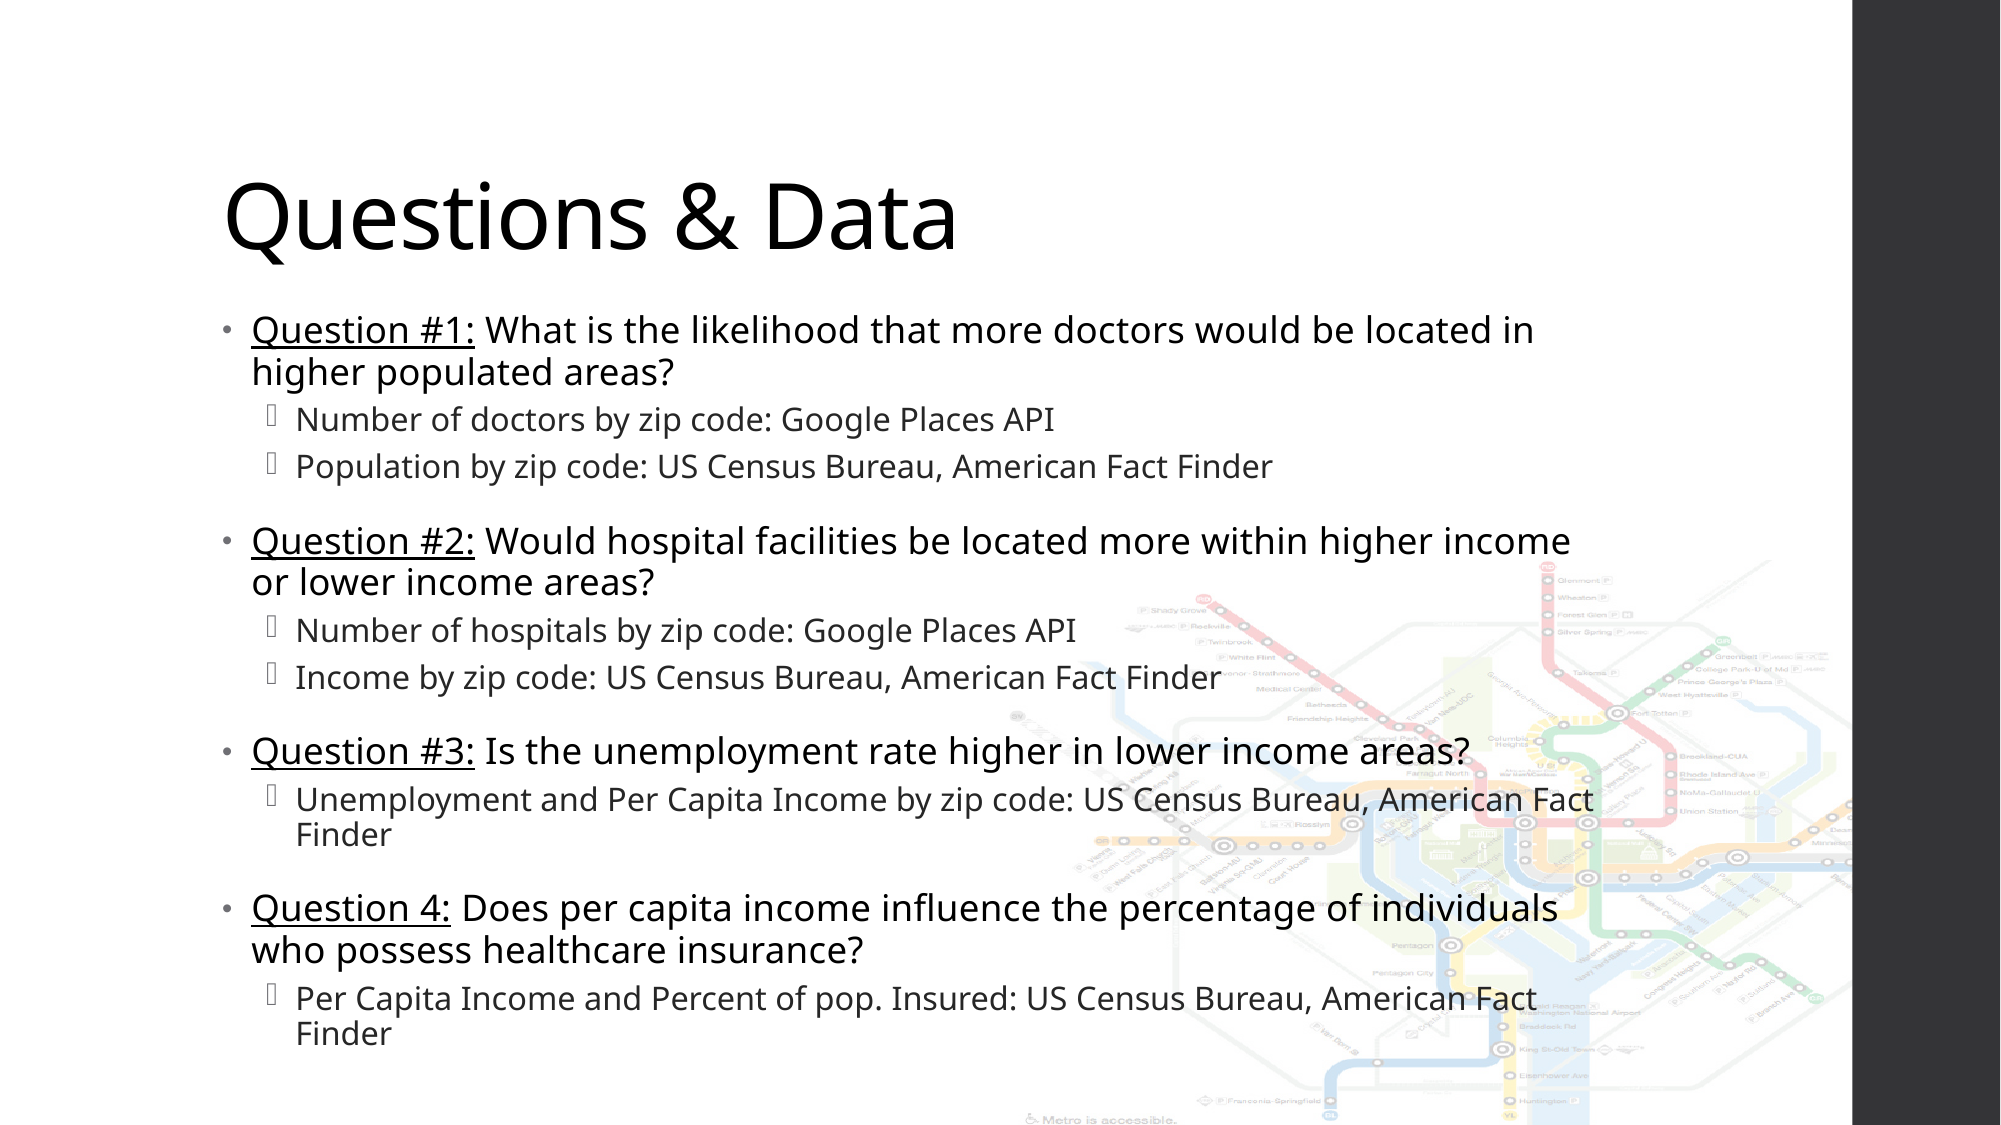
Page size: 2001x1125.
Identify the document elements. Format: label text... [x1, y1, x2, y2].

list Question #1: What is the likelihood that more doctors would be located in higher populated areas? Number of doctors by zip code: Google Places API Population by zip code: US Census Bureau, American Fact Finder Question #2: Would hospital facilities be located more within higher income or lower income areas? Number of hospitals by zip code: Google Places API Income by zip code: US Census Bureau, American Fact Finder Question #3: Is the unemployment rate higher in lower income areas? Unemployment and Per Capita Income by zip code: US Census Bureau, American Fact Finder Question 4: Does per capita income influence the percentage of individuals who possess healthcare insurance? Per Capita Income and Percent of pop. Insured: US Census Bureau, American Fact Finder [206, 302, 1617, 1068]
title Questions & Data [206, 60, 1797, 278]
